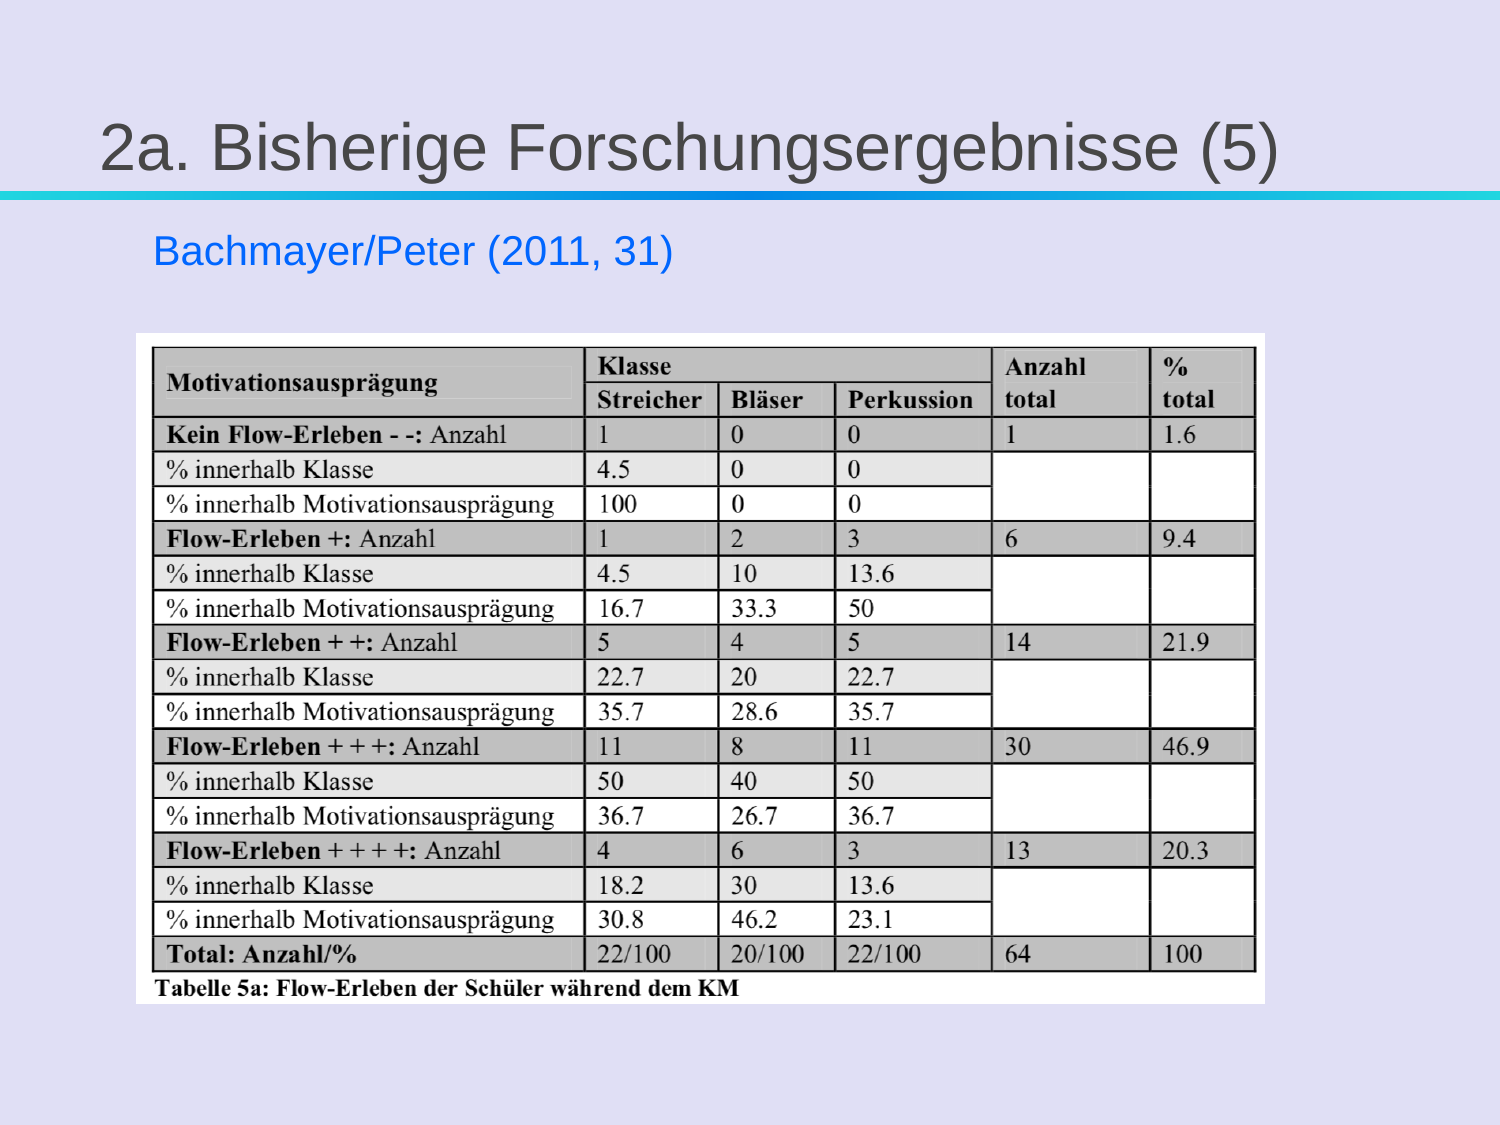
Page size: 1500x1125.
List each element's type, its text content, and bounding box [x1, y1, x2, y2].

text_box Bachmayer/Peter (2011, 31) [138, 216, 690, 282]
picture [135, 333, 1265, 1005]
text_box [0, 191, 1500, 200]
title 2a. Bisherige Forschungsergebnisse (5) [84, 3, 1415, 192]
